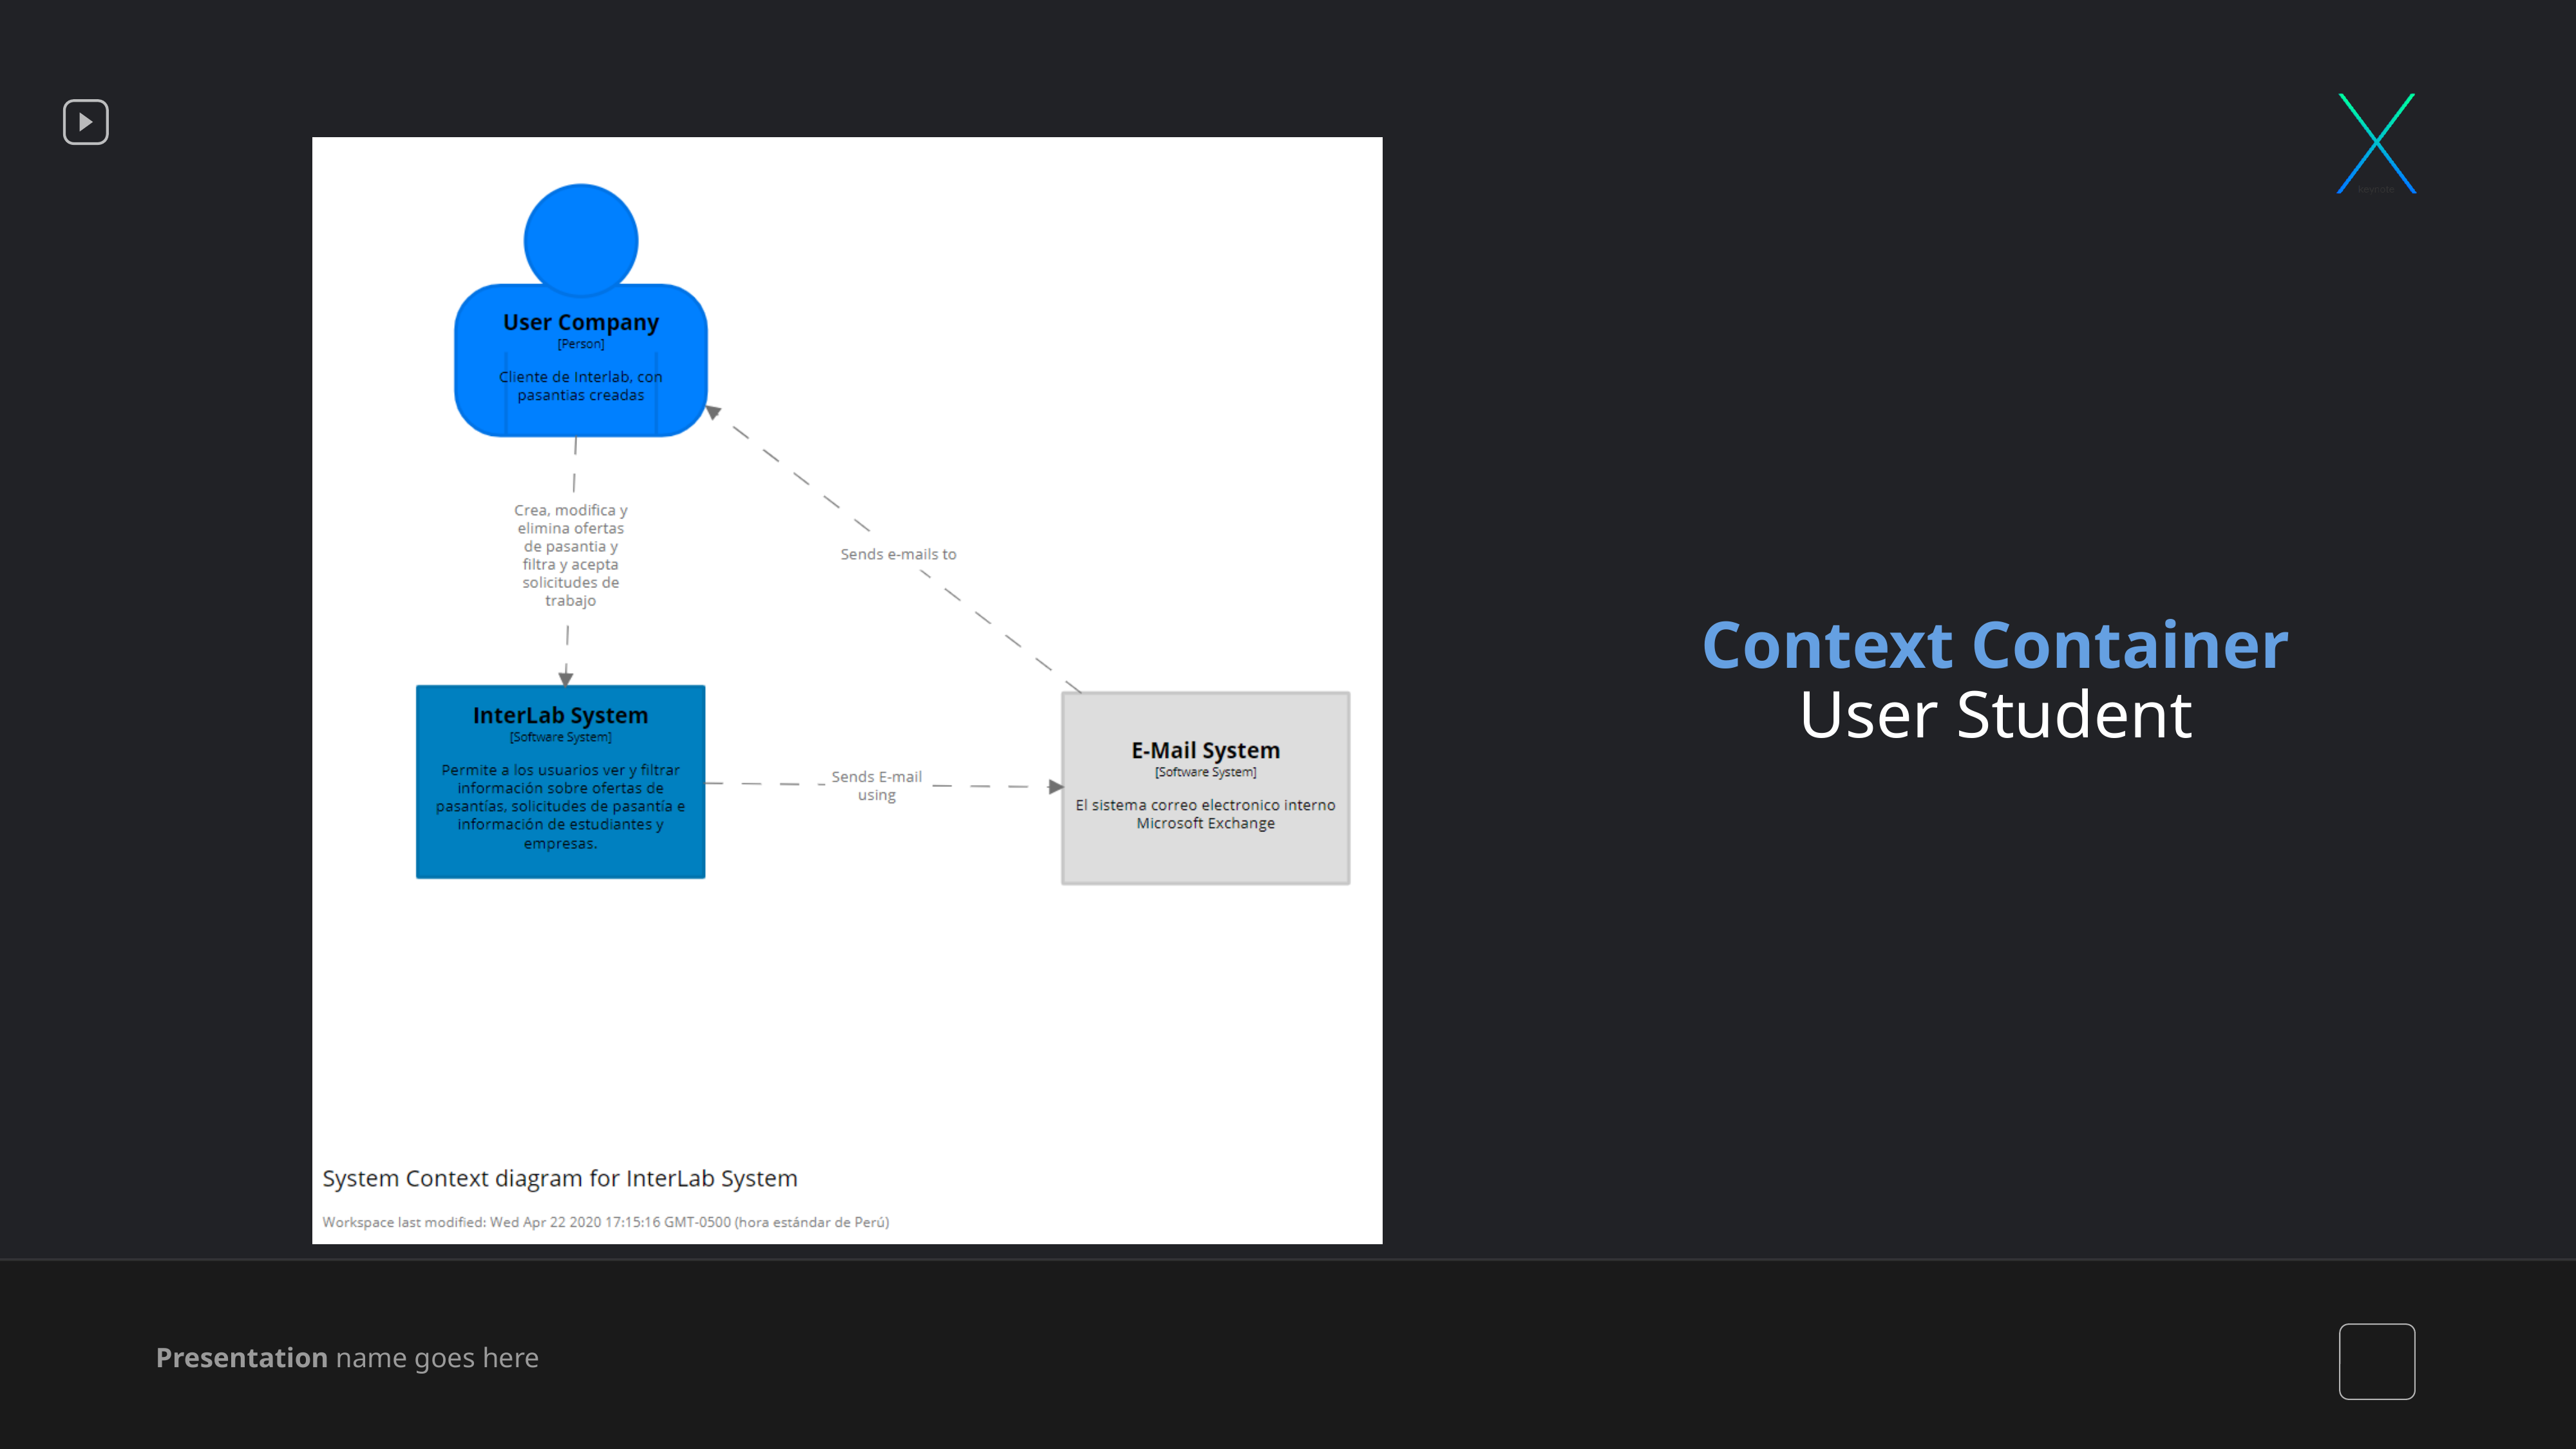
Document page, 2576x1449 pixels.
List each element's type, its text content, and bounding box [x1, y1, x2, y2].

picture [2336, 93, 2417, 194]
text_box Context Container User Student [1513, 602, 2479, 896]
picture [312, 137, 1383, 1245]
